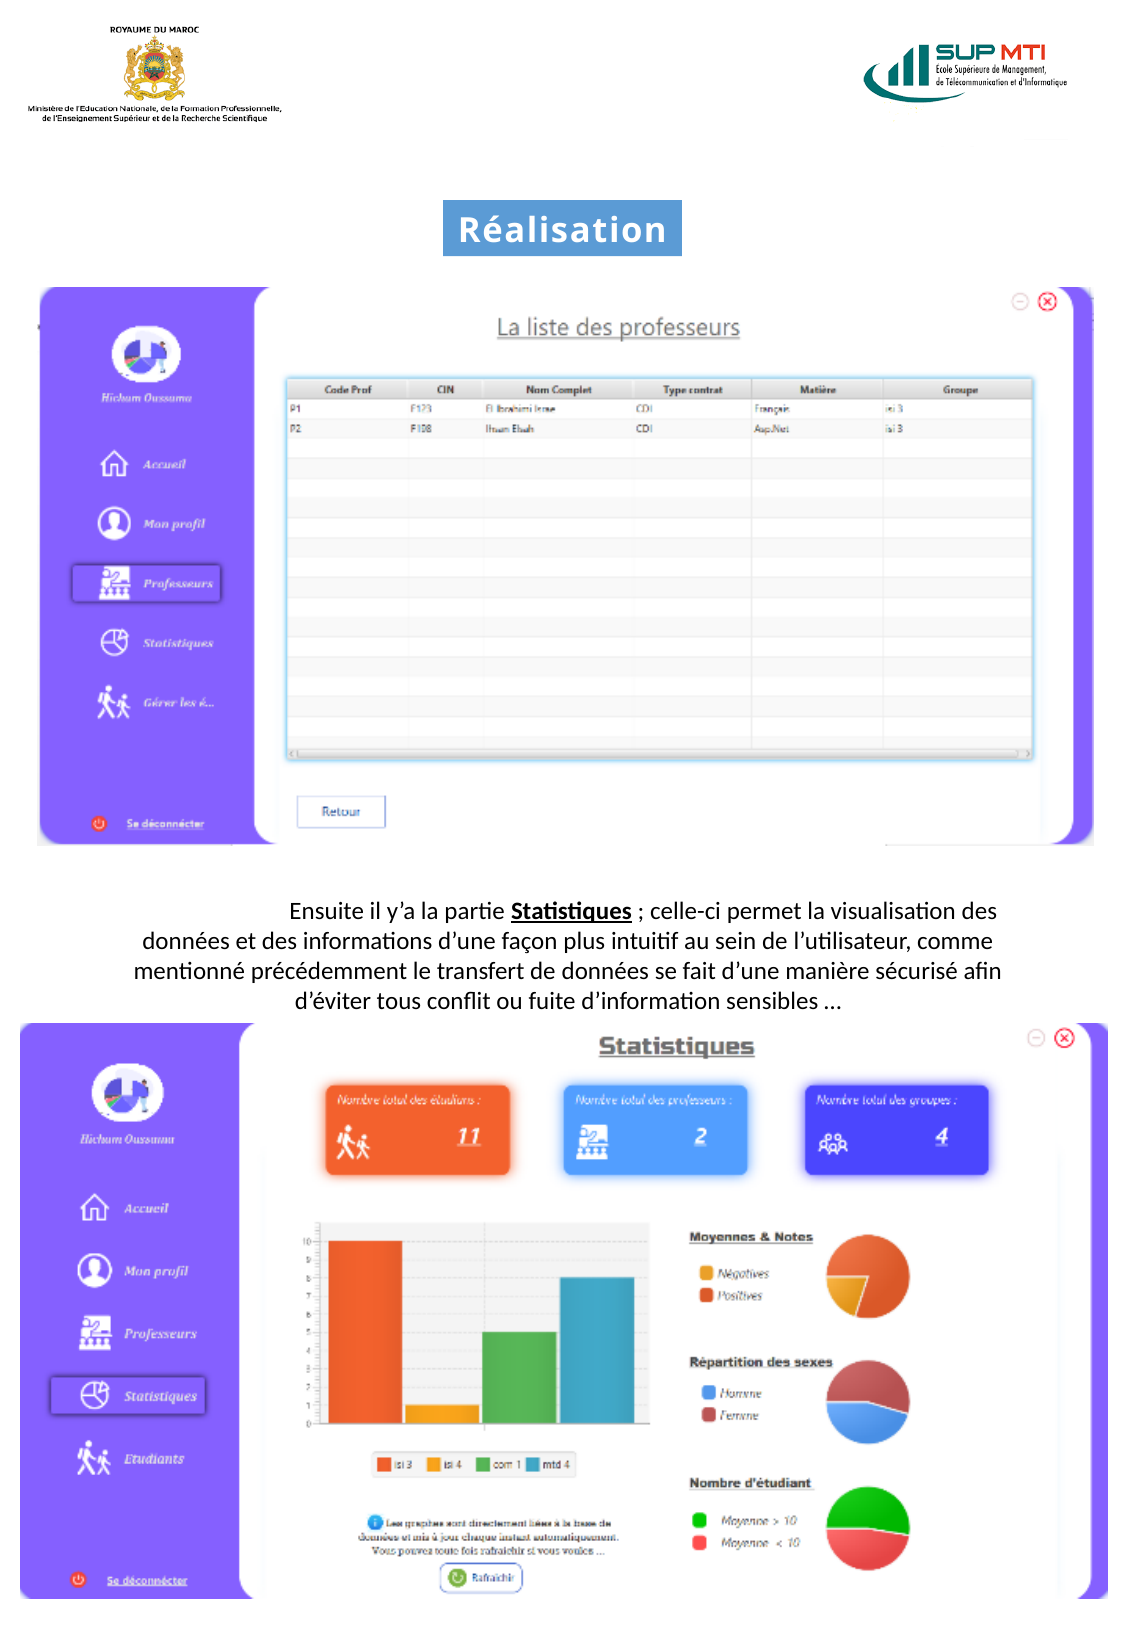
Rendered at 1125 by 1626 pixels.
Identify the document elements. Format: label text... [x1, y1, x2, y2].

text_box Ensuite il y’a la partie Statistiques ; celle-ci permet la visualisation des données et des informations d’une façon plus intuitif au sein de l’utilisateur, comme mentionné précédemment le transfert de données se fait d’une manière sécurisé afin d’éviter tous conflit ou fuite d’information sensibles … [112, 887, 1025, 1022]
picture [804, 0, 1125, 147]
picture [20, 1023, 1108, 1599]
text_box Réalisation [443, 200, 682, 257]
picture [37, 287, 1095, 846]
picture [15, 4, 297, 142]
